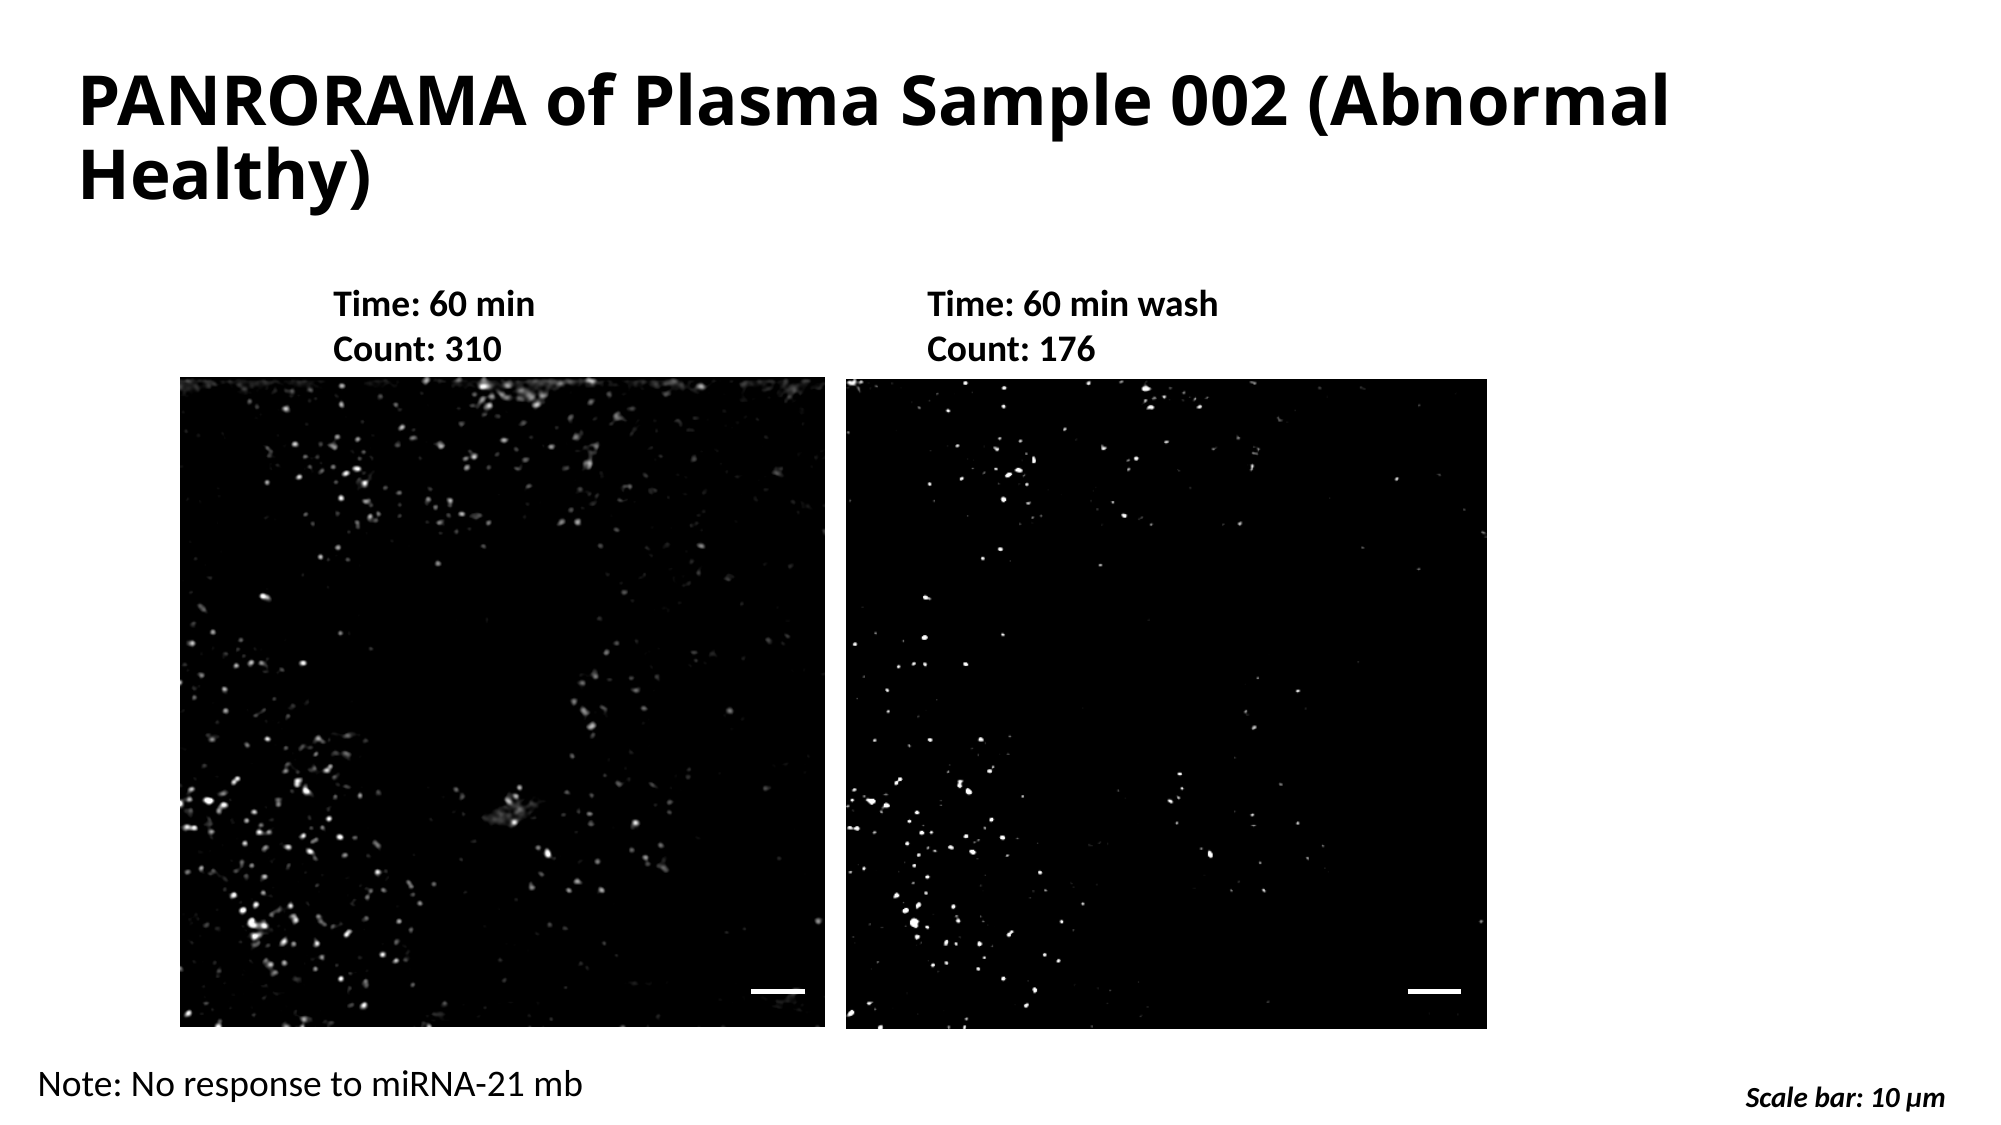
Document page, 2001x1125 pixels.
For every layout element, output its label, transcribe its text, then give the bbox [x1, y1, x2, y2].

text_box Note: No response to miRNA-21 mb [23, 1051, 752, 1112]
picture [179, 377, 825, 1027]
text_box PANRORAMA of Plasma Sample 002 (Abnormal Healthy) [62, 57, 1788, 223]
text_box Time: 60 min Count: 310 [318, 271, 707, 377]
text_box Scale bar: 10 µm [1731, 1070, 2000, 1121]
text_box Time: 60 min wash Count: 176 [912, 271, 1408, 377]
picture [846, 379, 1487, 1029]
